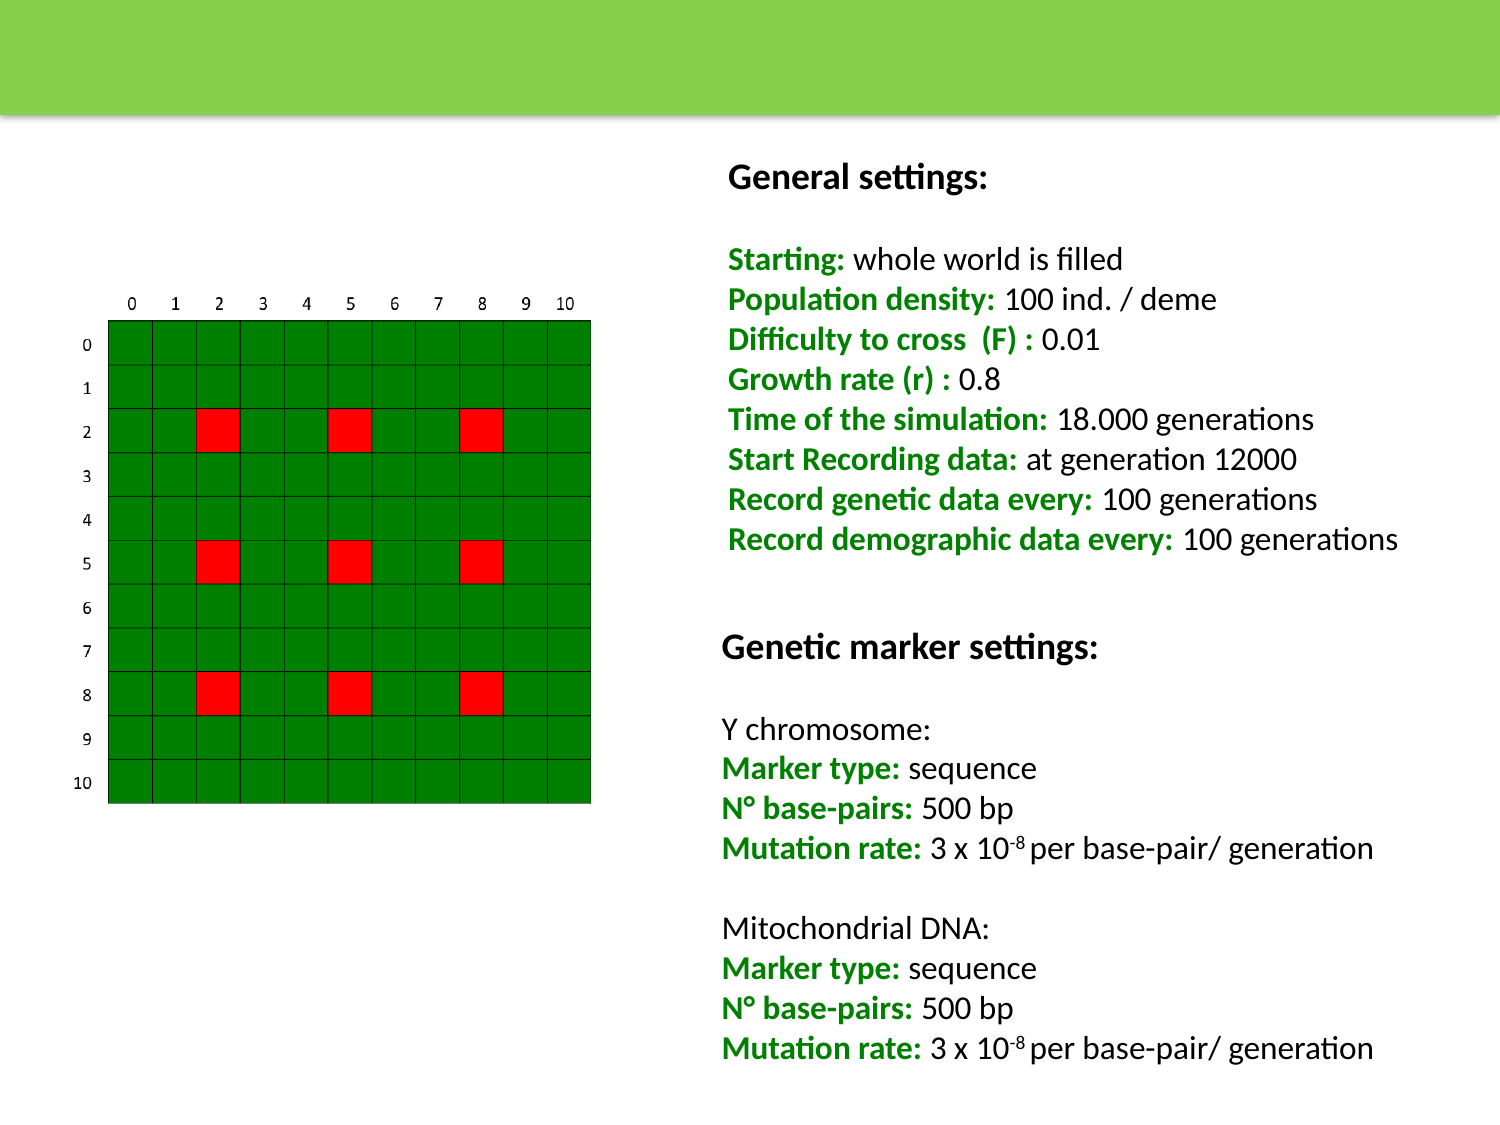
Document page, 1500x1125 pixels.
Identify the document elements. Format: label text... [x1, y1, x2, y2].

text_box [0, 0, 1500, 116]
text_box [73, 286, 591, 807]
text_box Genetic marker settings: Y chromosome: Marker type: sequence N° base-pairs: 500 bp Mutation rate: 3 x 10-8 per base-pair/ generation Mitochondrial DNA: Marker type: sequence N° base-pairs: 500 bp Mutation rate: 3 x 10-8 per base-pair/ generation [706, 614, 1417, 1074]
text_box General settings: Starting: whole world is filled Population density: 100 ind. / deme Difficulty to cross (F) : 0.01 Growth rate (r) : 0.8 Time of the simulation: 18.000 generations Start Recording data: at generation 12000 Record genetic data every: 100 generations Record demographic data every: 100 generations [713, 145, 1414, 565]
